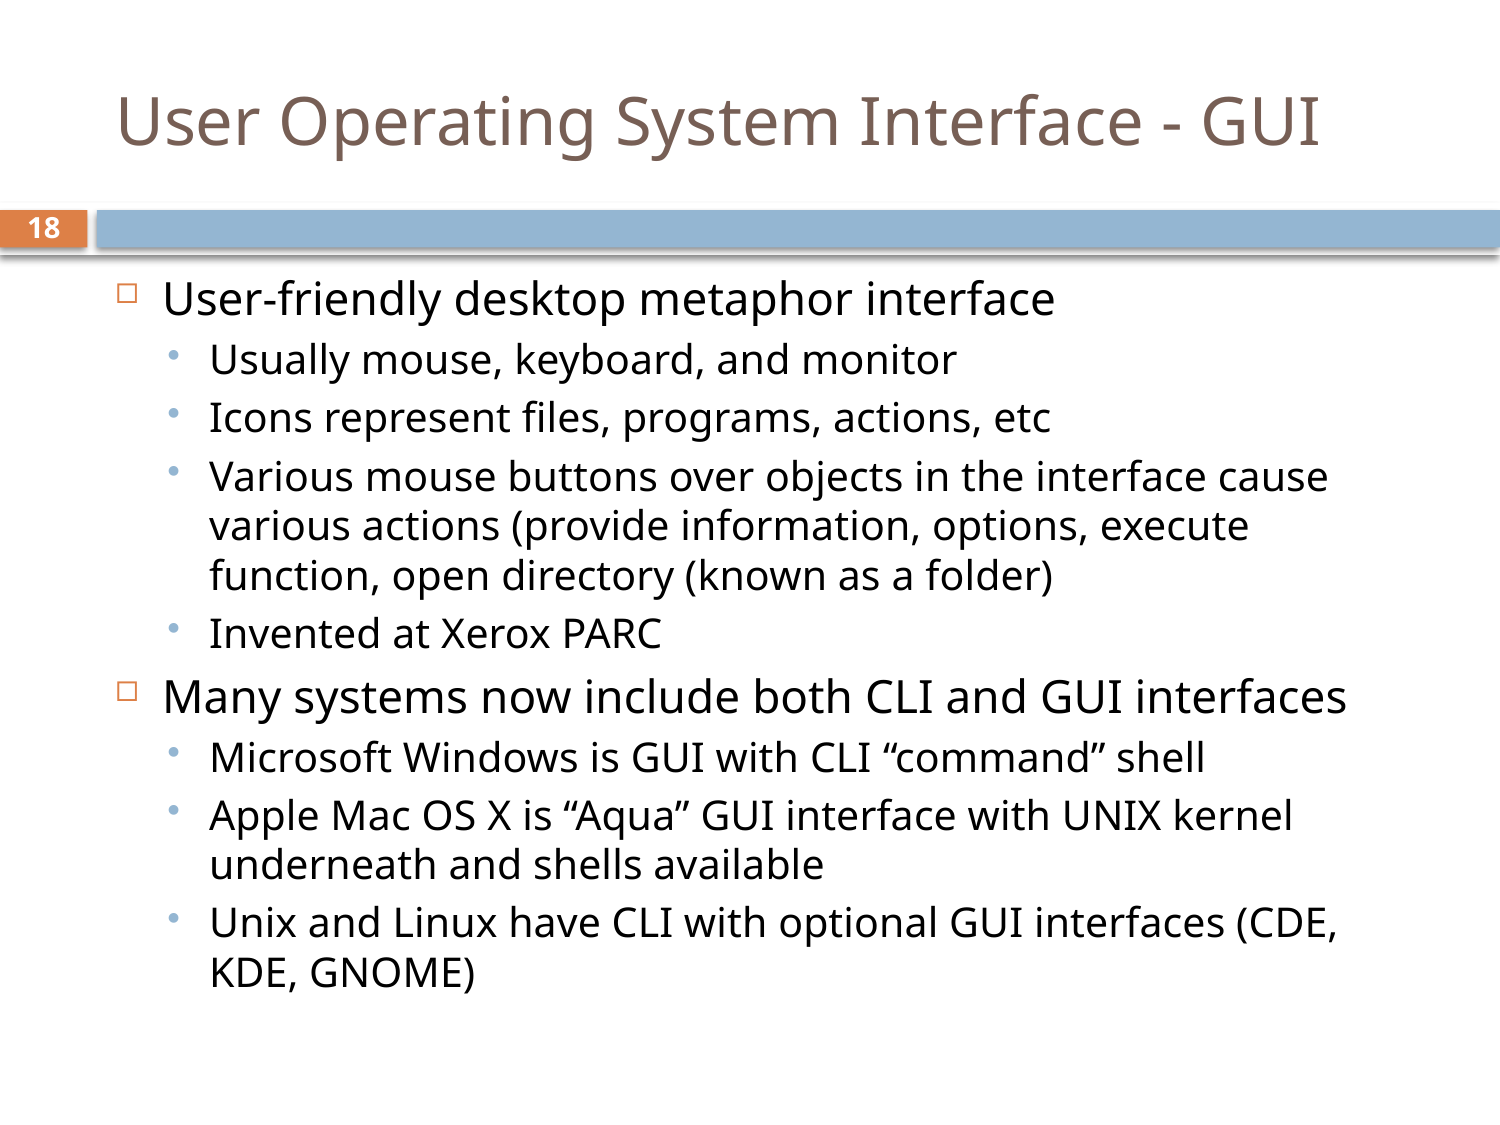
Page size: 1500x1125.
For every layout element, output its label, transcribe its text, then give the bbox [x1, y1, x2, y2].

slide_number 18 [0, 208, 88, 249]
list User-friendly desktop metaphor interface Usually mouse, keyboard, and monitor Icons represent files, programs, actions, etc Various mouse buttons over objects in the interface cause various actions (provide information, options, execute function, open directory (known as a folder) Invented at Xerox PARC Many systems now include both CLI and GUI interfaces Microsoft Windows is GUI with CLI “command” shell Apple Mac OS X is “Aqua” GUI interface with UNIX kernel underneath and shells available Unix and Linux have CLI with optional GUI interfaces (CDE, KDE, GNOME) [100, 262, 1438, 1005]
title User Operating System Interface - GUI [100, 37, 1438, 200]
